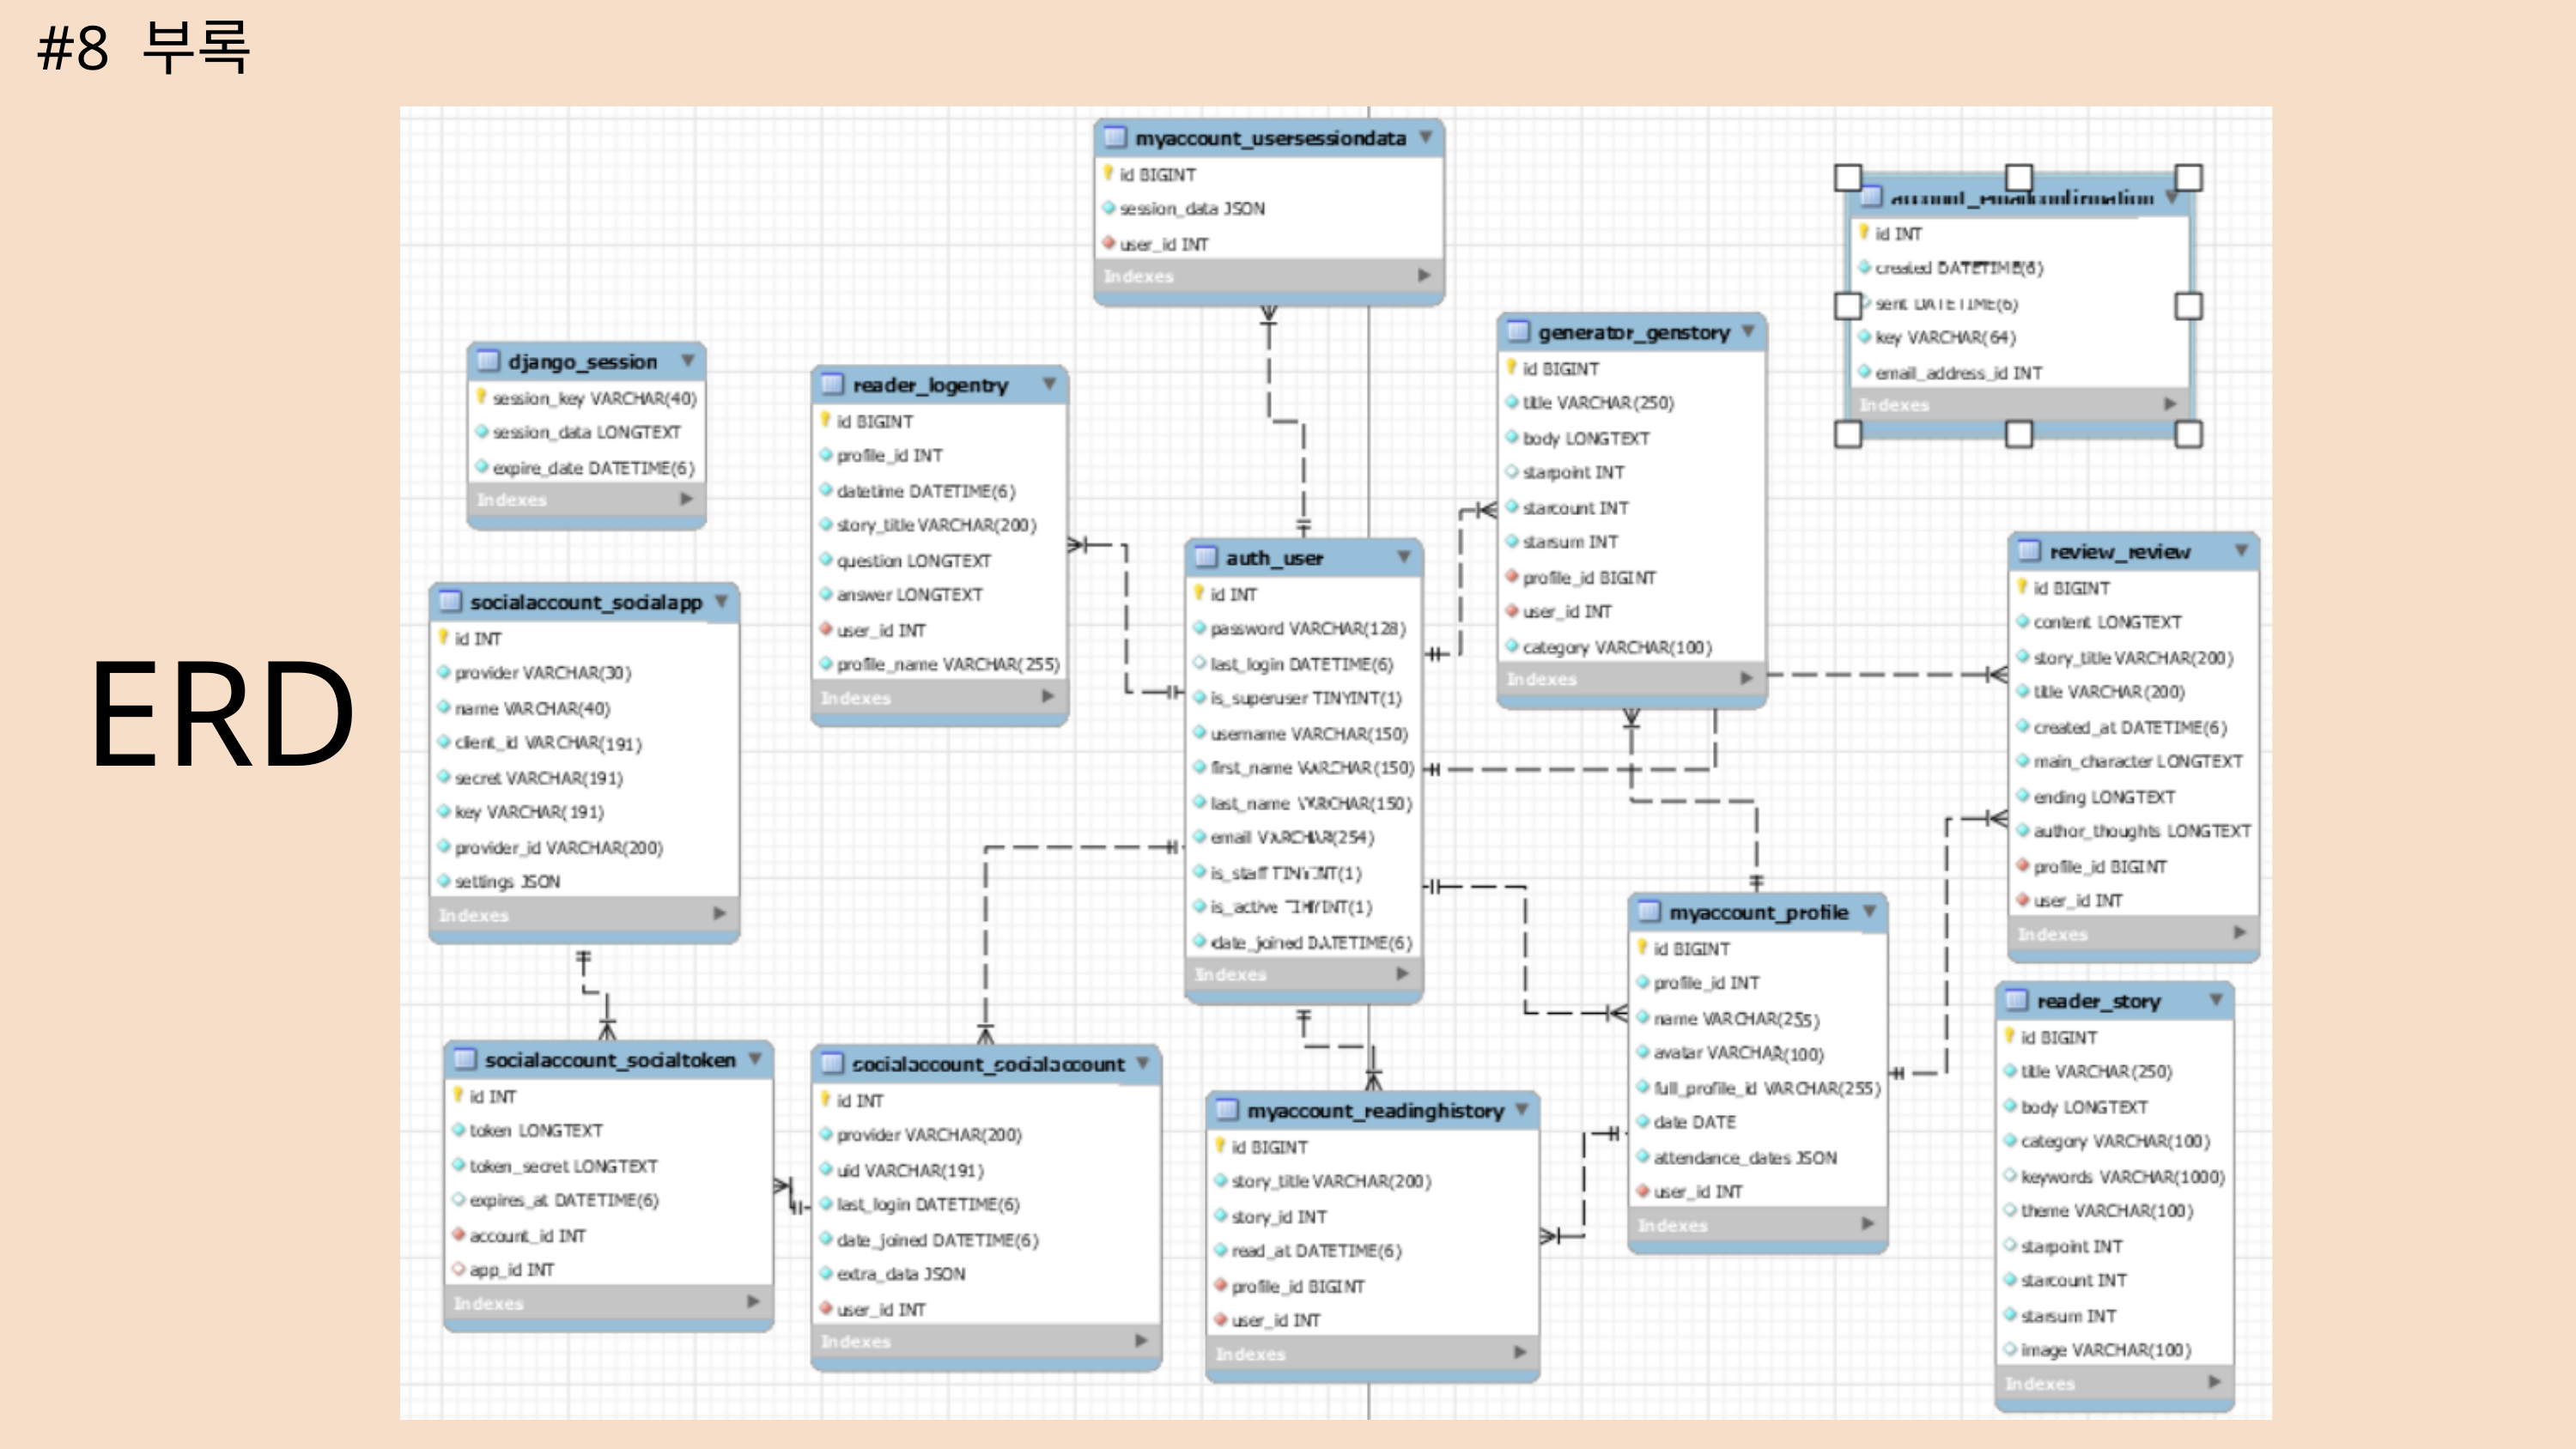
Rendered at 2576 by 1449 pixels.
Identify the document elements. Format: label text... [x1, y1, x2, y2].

text_box [399, 106, 2273, 1420]
text_box ERD [69, 678, 376, 796]
text_box #8 부록 [36, 33, 698, 83]
